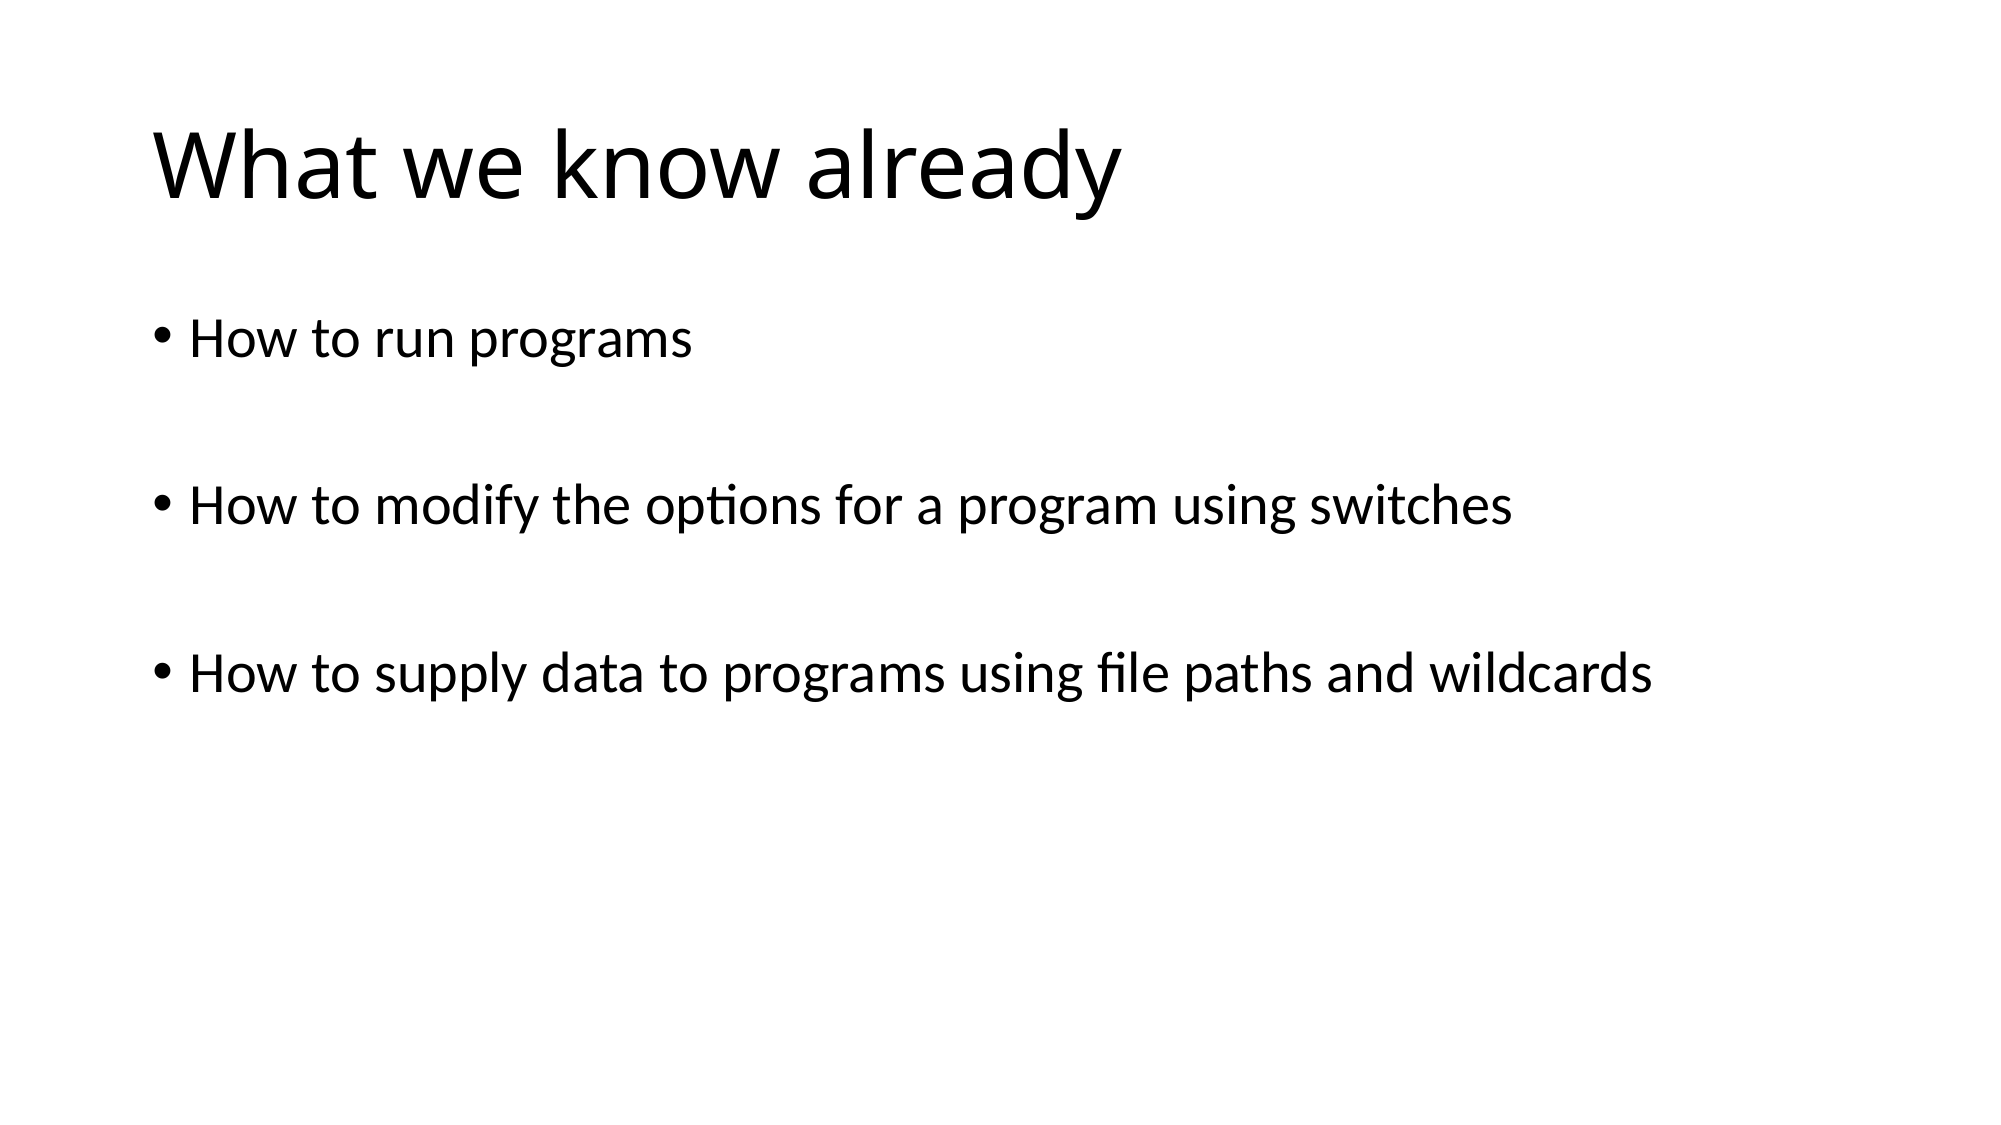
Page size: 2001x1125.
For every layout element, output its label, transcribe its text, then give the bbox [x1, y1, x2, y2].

list How to run programs How to modify the options for a program using switches How to supply data to programs using file paths and wildcards [137, 299, 1863, 1014]
title What we know already [137, 59, 1863, 278]
